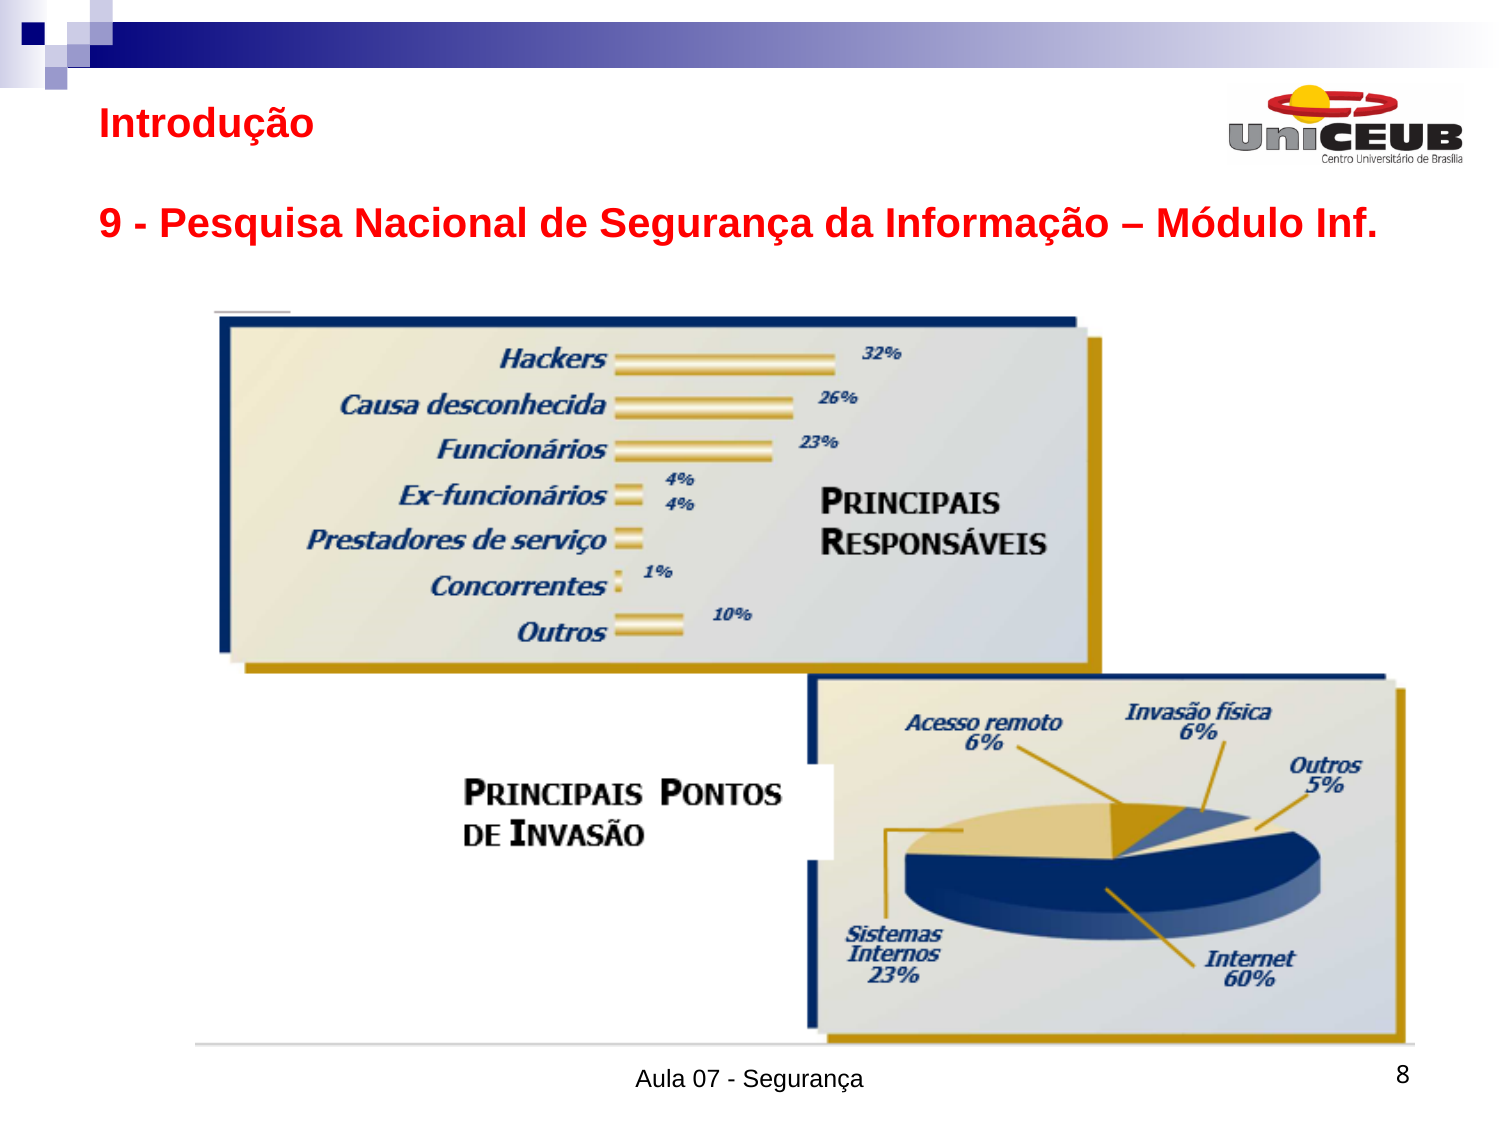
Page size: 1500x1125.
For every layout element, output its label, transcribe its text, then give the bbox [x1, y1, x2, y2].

picture [1227, 83, 1464, 165]
title Introdução 9 - Pesquisa Nacional de Segurança da Informação – Módulo Inf. [83, 83, 1434, 309]
footer Aula 07 - Segurança [512, 1056, 988, 1100]
slide_number ‹#› [1074, 1025, 1425, 1100]
picture [194, 308, 1416, 1048]
